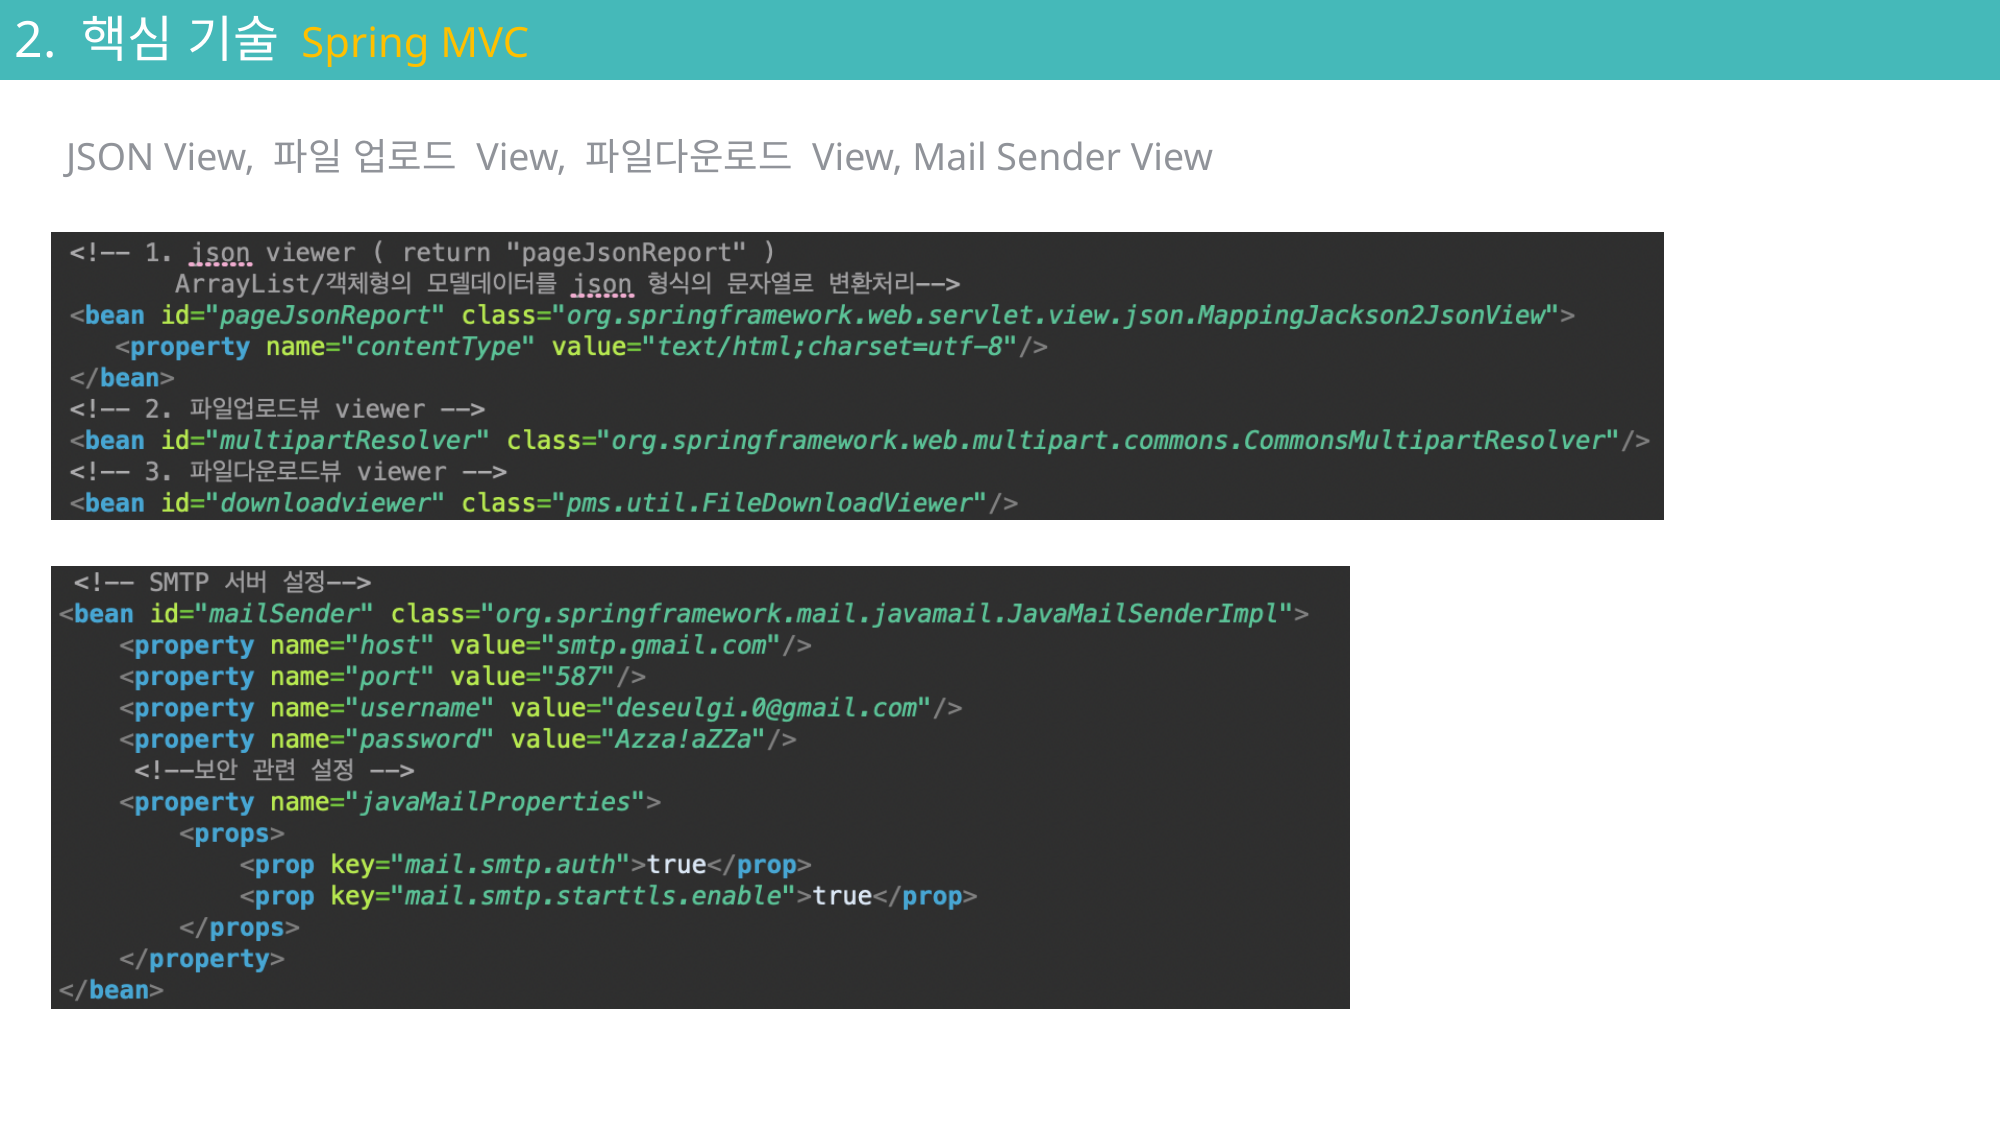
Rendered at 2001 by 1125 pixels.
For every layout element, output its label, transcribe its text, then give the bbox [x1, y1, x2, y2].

picture [51, 566, 1350, 1009]
text_box [0, 0, 2000, 80]
text_box JSON View, 파일 업로드 View, 파일다운로드 View, Mail Sender View [51, 125, 1591, 185]
text_box 2. 핵심 기술 Spring MVC [0, 0, 910, 75]
picture [51, 232, 1664, 520]
